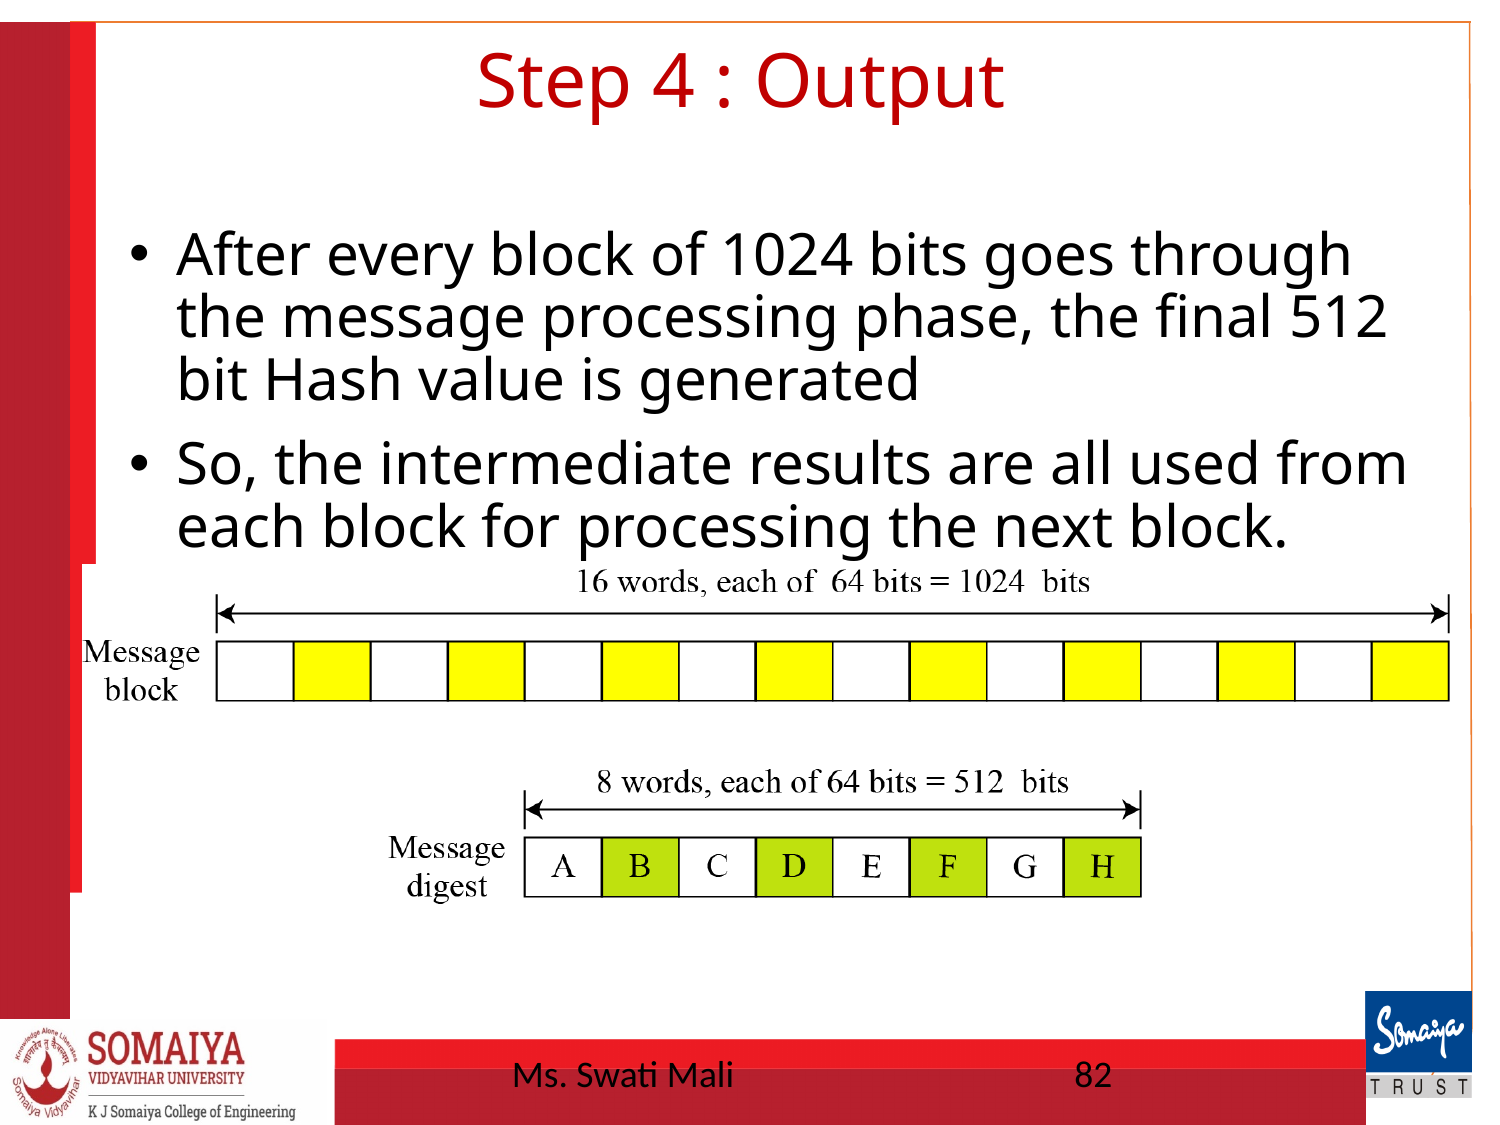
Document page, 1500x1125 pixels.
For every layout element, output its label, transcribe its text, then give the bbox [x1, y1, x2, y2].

footer Ms. Swati Mali [496, 1042, 1004, 1103]
slide_number 82 [1059, 1042, 1397, 1103]
picture [1365, 991, 1472, 1098]
list After every block of 1024 bits goes through the message processing phase, the final 512 bit Hash value is generated So, the intermediate results are all used from each block for processing the next block. [114, 217, 1465, 960]
title Step 4 : Output [134, 35, 1349, 179]
picture [0, 22, 1451, 1125]
picture [335, 1040, 1365, 1125]
